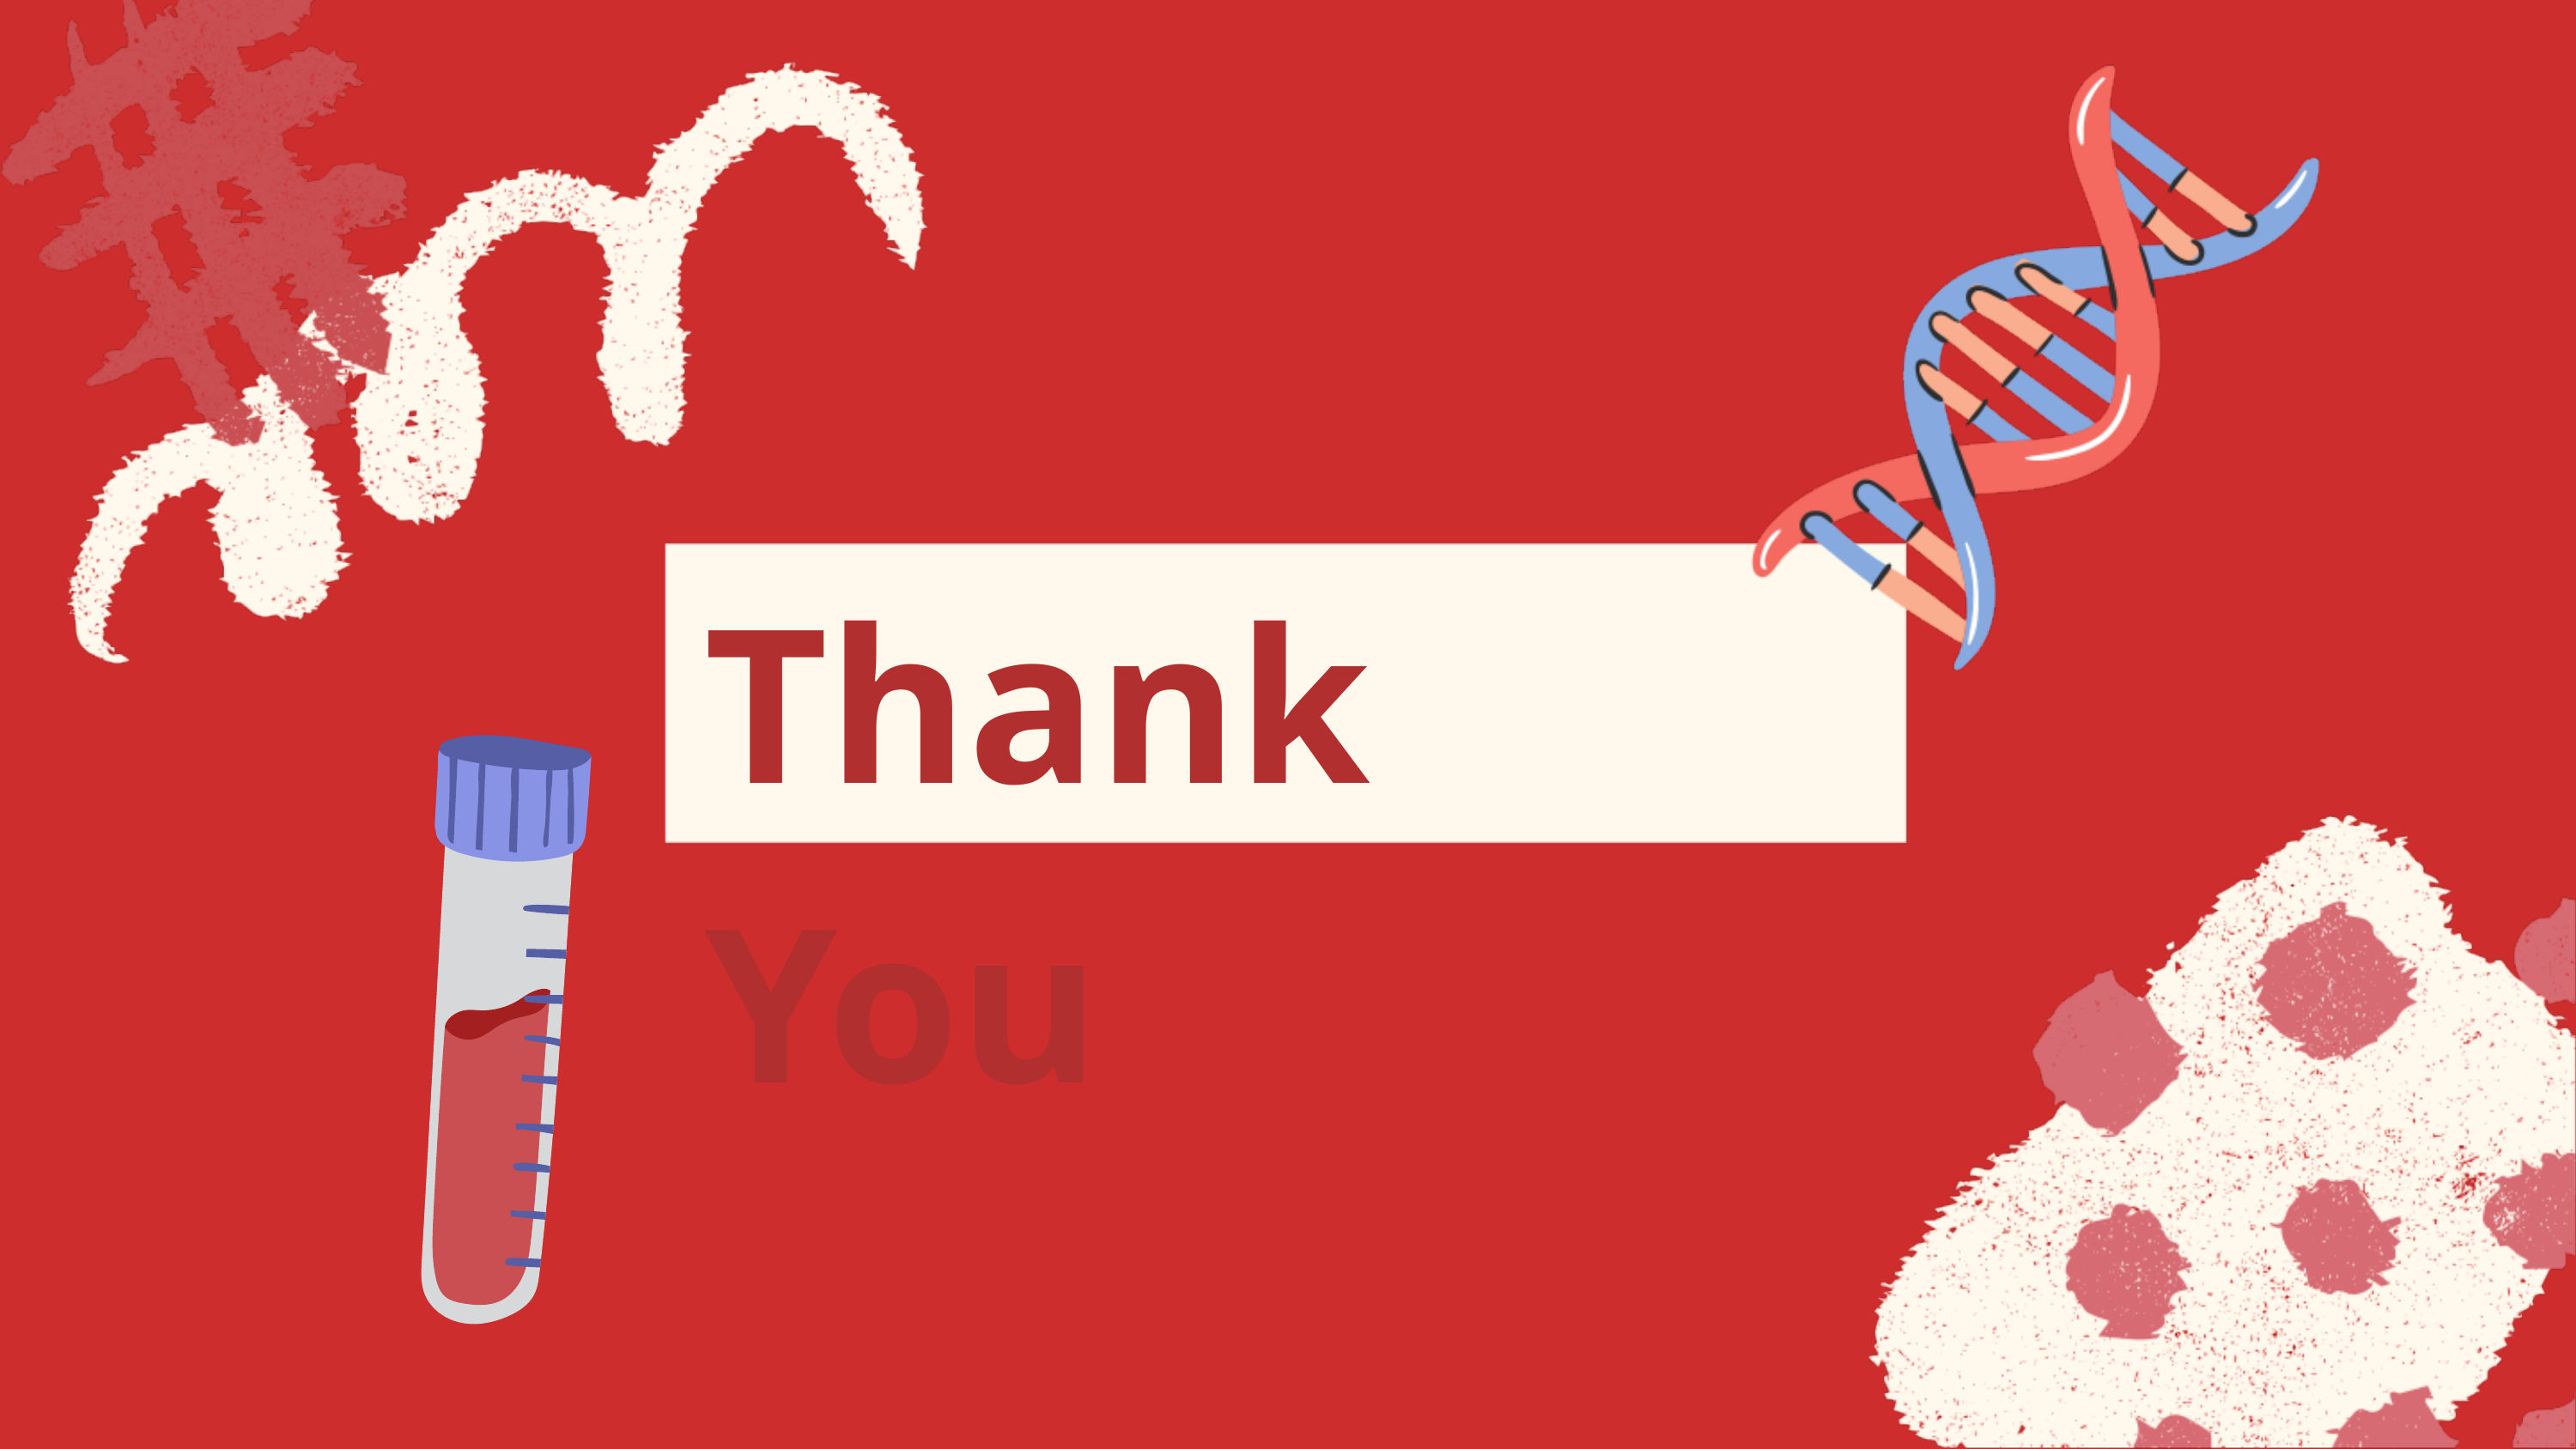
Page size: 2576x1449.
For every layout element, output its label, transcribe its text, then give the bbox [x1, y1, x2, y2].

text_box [411, 725, 601, 1334]
text_box [0, 0, 2576, 1449]
text_box Thank You [704, 526, 1810, 1125]
